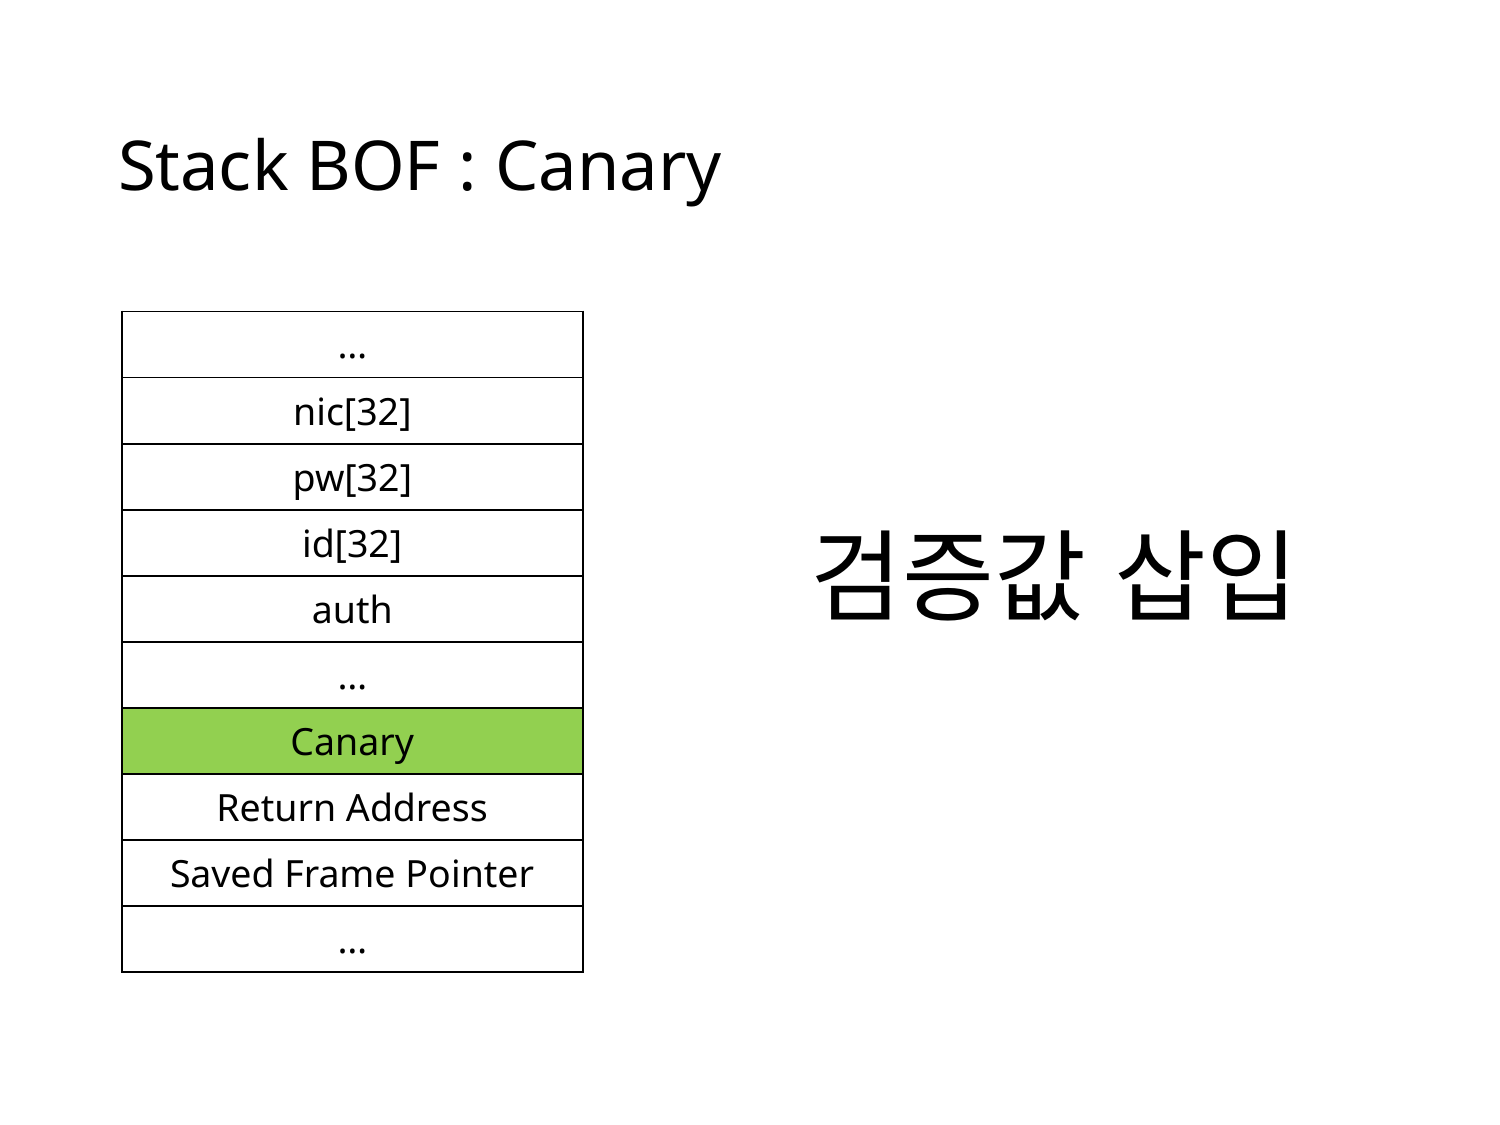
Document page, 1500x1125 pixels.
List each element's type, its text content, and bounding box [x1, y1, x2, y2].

table_cell auth [123, 577, 582, 641]
table_cell … [123, 643, 582, 707]
table_cell … [123, 907, 582, 971]
table_cell Saved Frame Pointer [123, 841, 582, 905]
text_box 검증값 삽입 [796, 505, 1314, 641]
table_cell Return Address [123, 775, 582, 839]
table_header … [123, 312, 582, 377]
table_cell nic[32] [123, 378, 582, 443]
table_cell Canary [123, 709, 582, 773]
table_cell pw[32] [123, 445, 582, 509]
table_cell id[32] [123, 511, 582, 575]
title Stack BOF : Canary [103, 59, 1397, 278]
